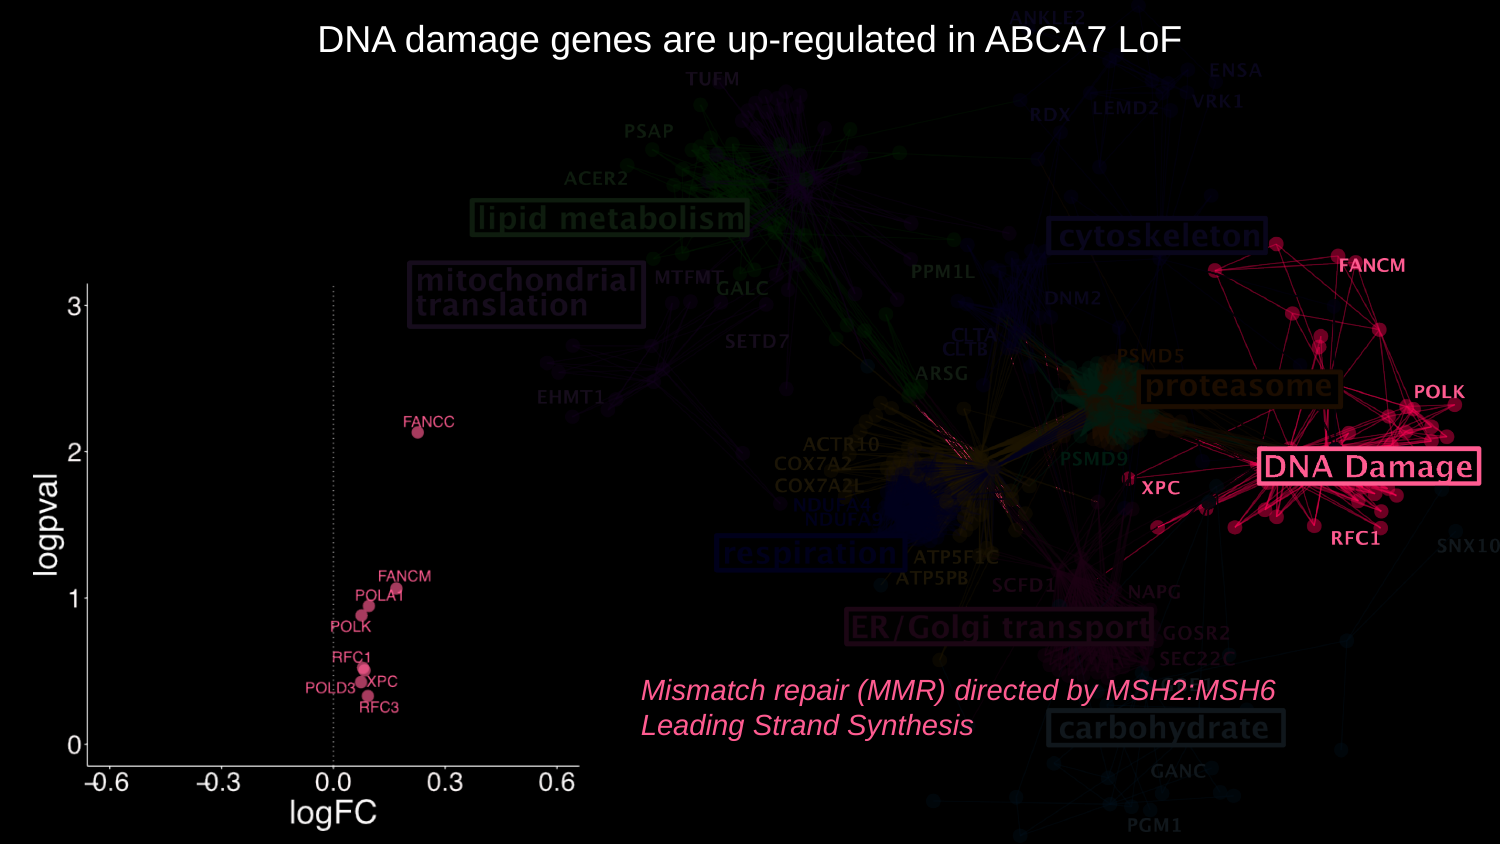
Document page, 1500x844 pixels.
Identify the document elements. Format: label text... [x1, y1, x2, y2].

picture [33, 0, 1500, 843]
text_box DNA damage genes are up-regulated in ABCA7 LoF [72, 0, 403, 75]
